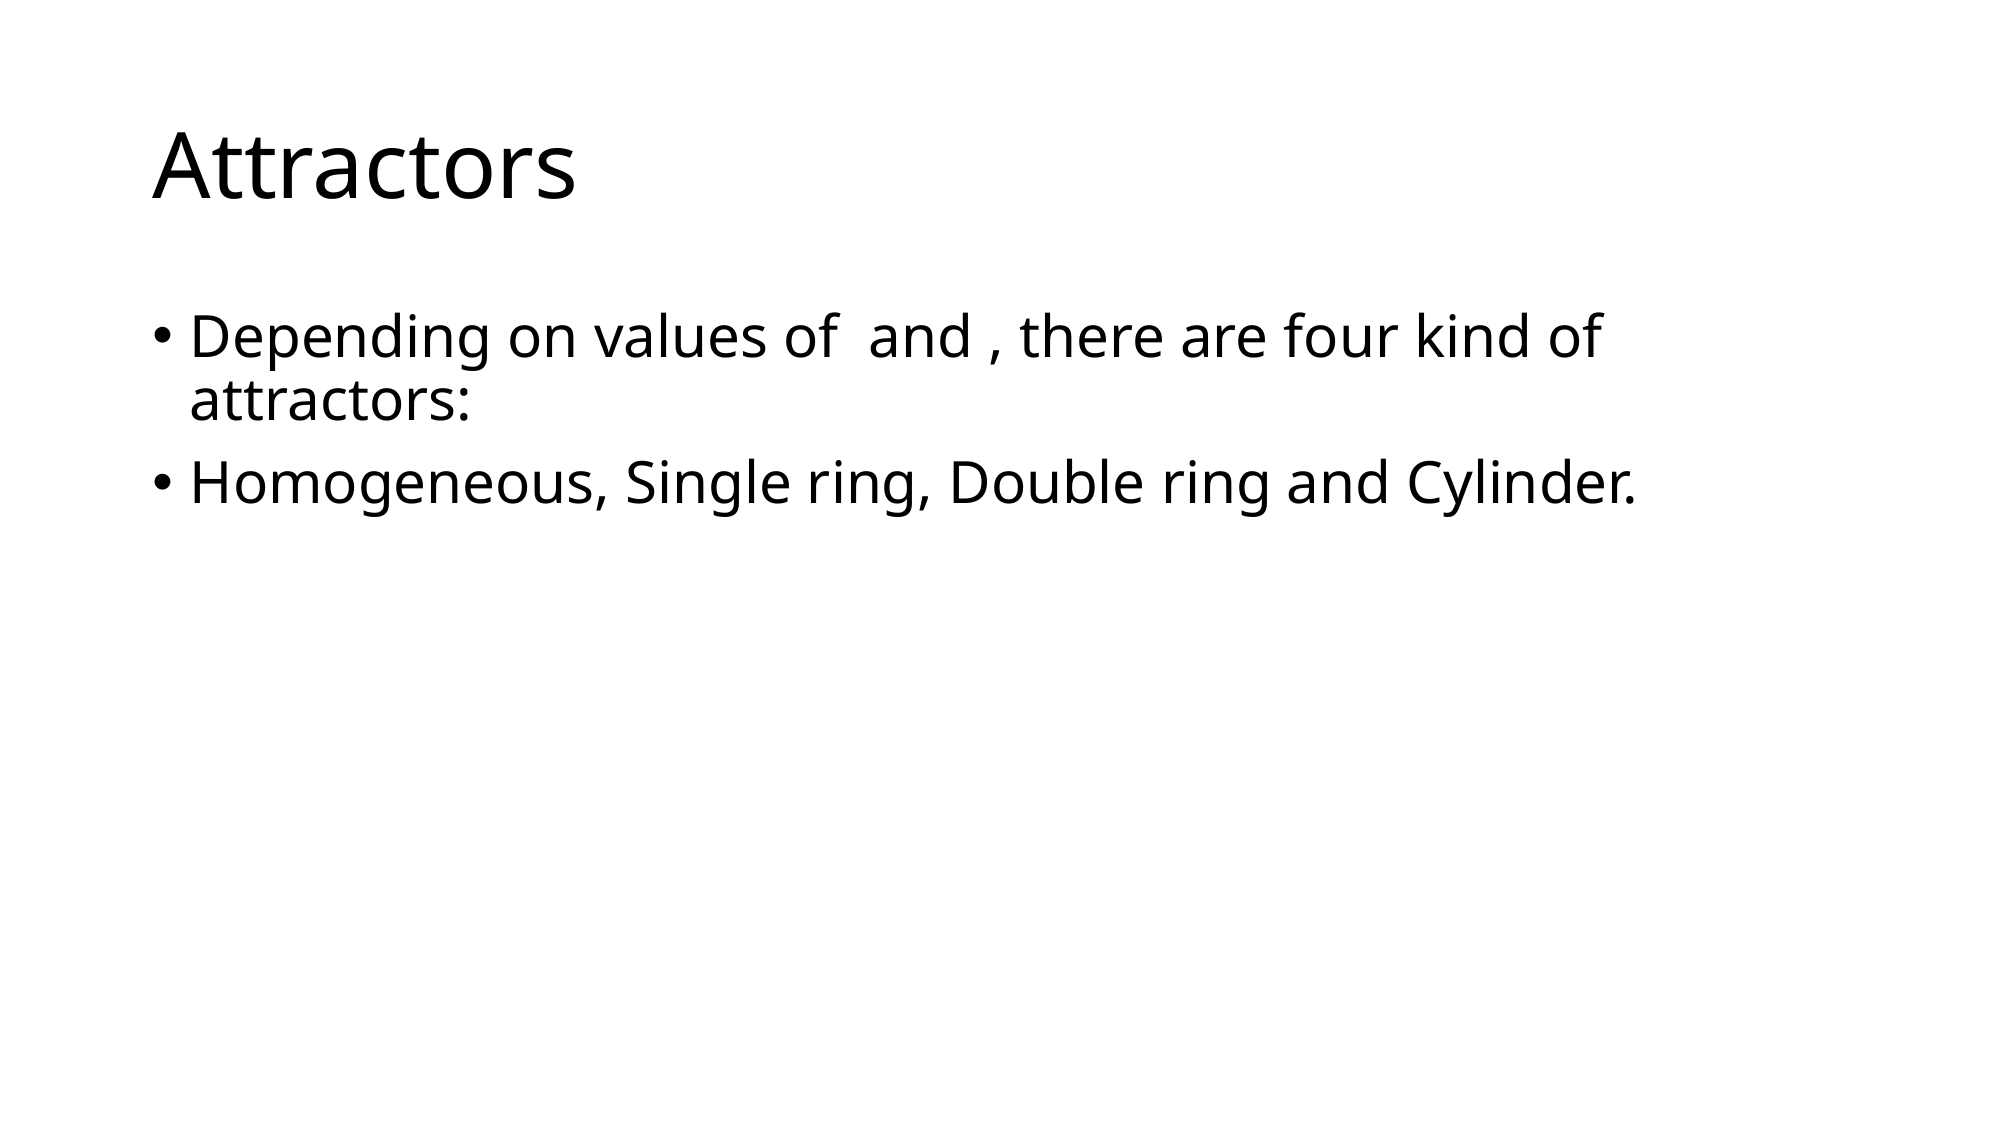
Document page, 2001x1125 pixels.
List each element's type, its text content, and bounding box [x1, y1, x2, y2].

title Attractors [137, 59, 1863, 278]
